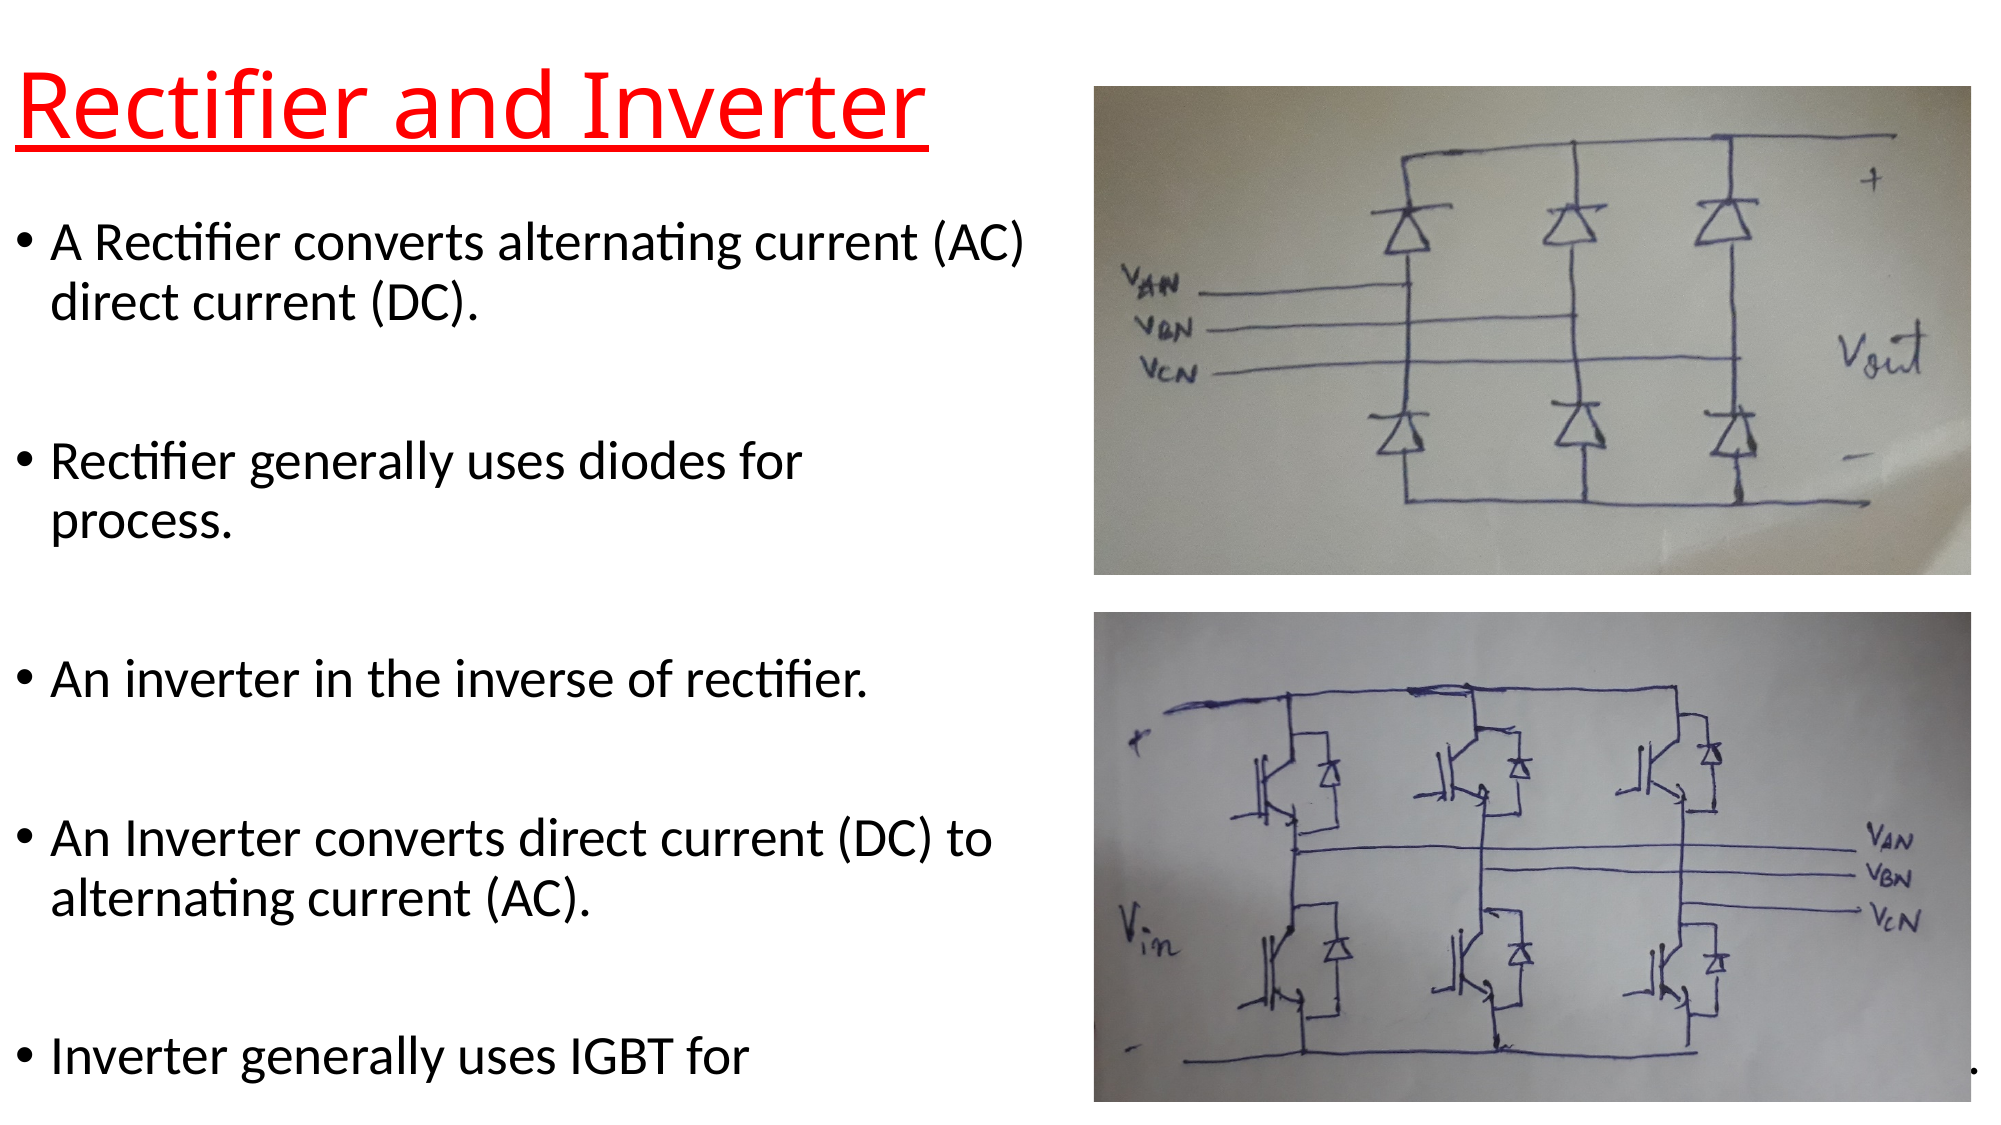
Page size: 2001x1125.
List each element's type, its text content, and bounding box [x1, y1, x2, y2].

list A Rectifier converts alternating current (AC) to direct current (DC). Rectifier generally uses diodes for rectification process. An inverter in the inverse of rectifier. An Inverter converts direct current (DC) to alternating current (AC). Inverter generally uses IGBT for conversion. [0, 205, 2000, 1125]
title Rectifier and Inverter [0, 0, 1725, 205]
picture [1093, 612, 1972, 1102]
picture [1093, 86, 1972, 575]
